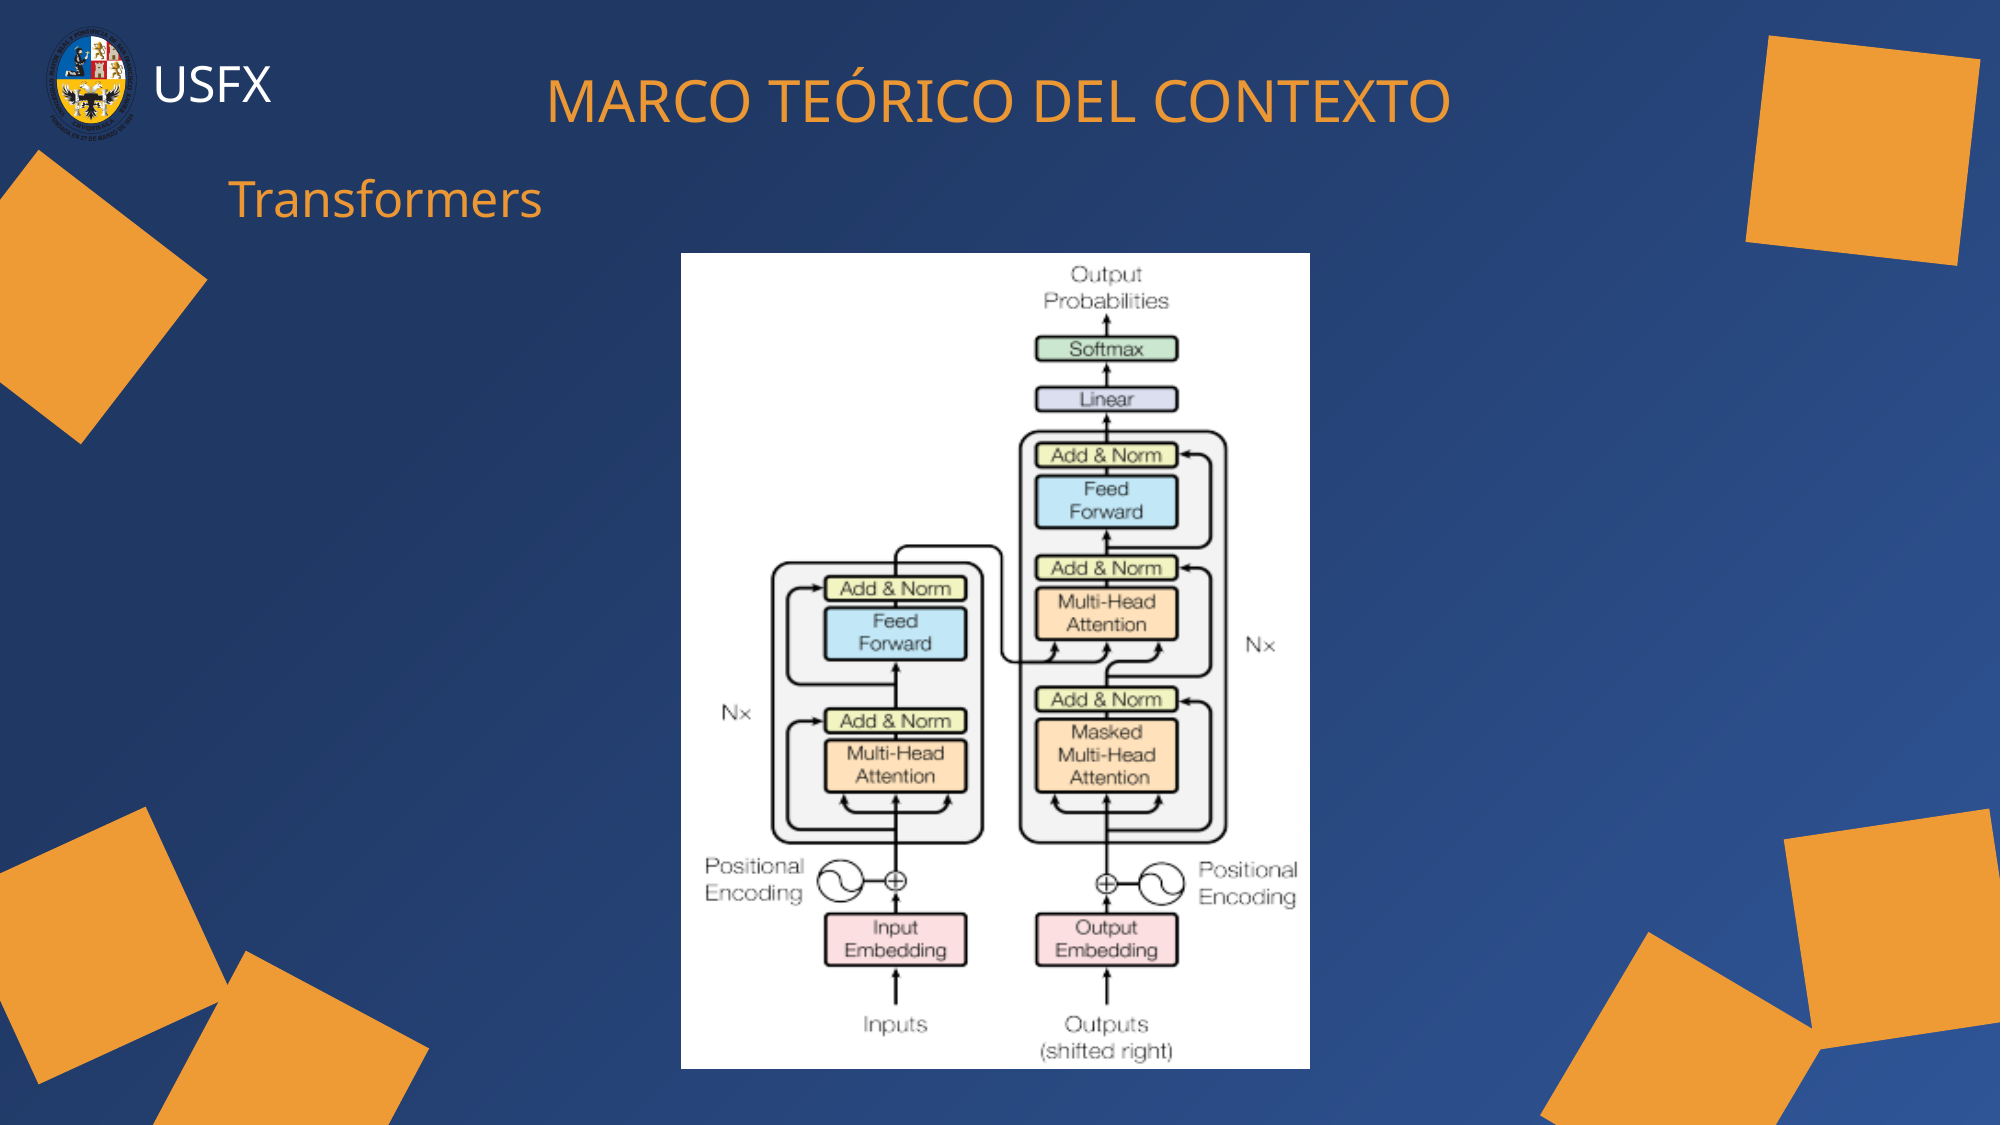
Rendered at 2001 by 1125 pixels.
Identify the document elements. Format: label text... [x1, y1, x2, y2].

picture [45, 23, 139, 143]
text_box [0, 148, 209, 446]
picture [681, 253, 1310, 1069]
text_box USFX [139, 44, 287, 120]
text_box MARCO TEÓRICO DEL CONTEXTO [531, 56, 1469, 141]
text_box [1744, 34, 1982, 268]
text_box [0, 805, 234, 1086]
text_box [151, 949, 431, 1125]
text_box [1782, 807, 2000, 1052]
text_box Transformers [213, 160, 560, 235]
text_box [1538, 930, 1821, 1125]
